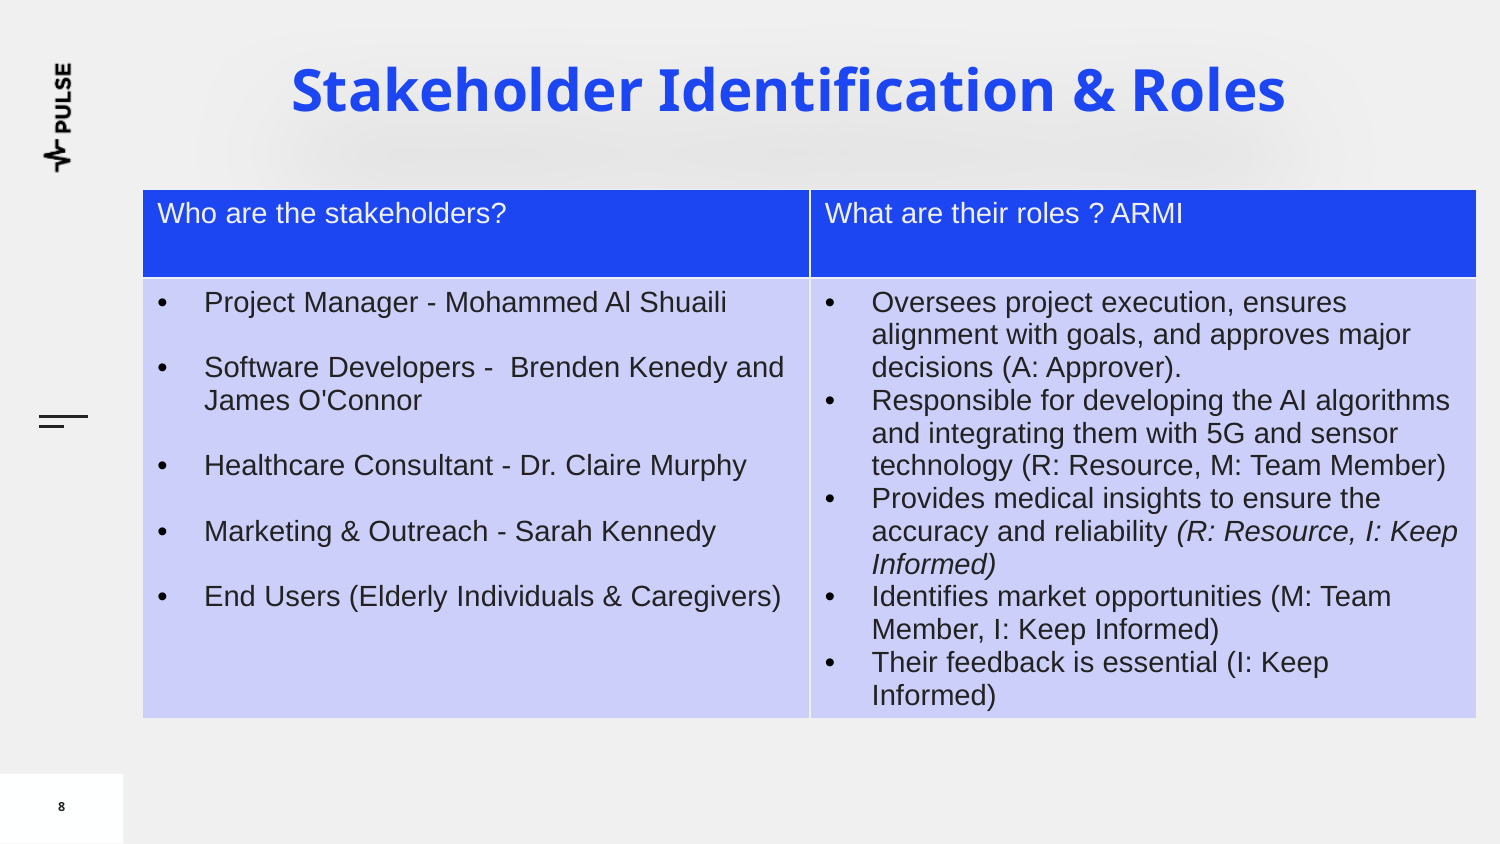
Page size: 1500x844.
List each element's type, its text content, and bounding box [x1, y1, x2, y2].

table_header What are their roles ? ARMI [811, 190, 1476, 277]
table_cell Oversees project execution, ensures alignment with goals, and approves major decisions (A: Approver). Responsible for developing the AI algorithms and integrating them with 5G and sensor technology (R: Resource, M: Team Member) Provides medical insights to ensure the accuracy and reliability (R: Resource, I: Keep Informed) Identifies market opportunities (M: Team Member, I: Keep Informed) Their feedback is essential (I: Keep Informed) [811, 279, 1476, 718]
picture [22, 34, 104, 190]
table_cell Project Manager - Mohammed Al Shuaili Software Developers - Brenden Kenedy and James O'Connor Healthcare Consultant - Dr. Claire Murphy Marketing & Outreach - Sarah Kennedy End Users (Elderly Individuals & Caregivers) [143, 279, 809, 718]
title Stakeholder Identification & Roles [291, 43, 1464, 189]
table_header Who are the stakeholders? [143, 190, 809, 277]
